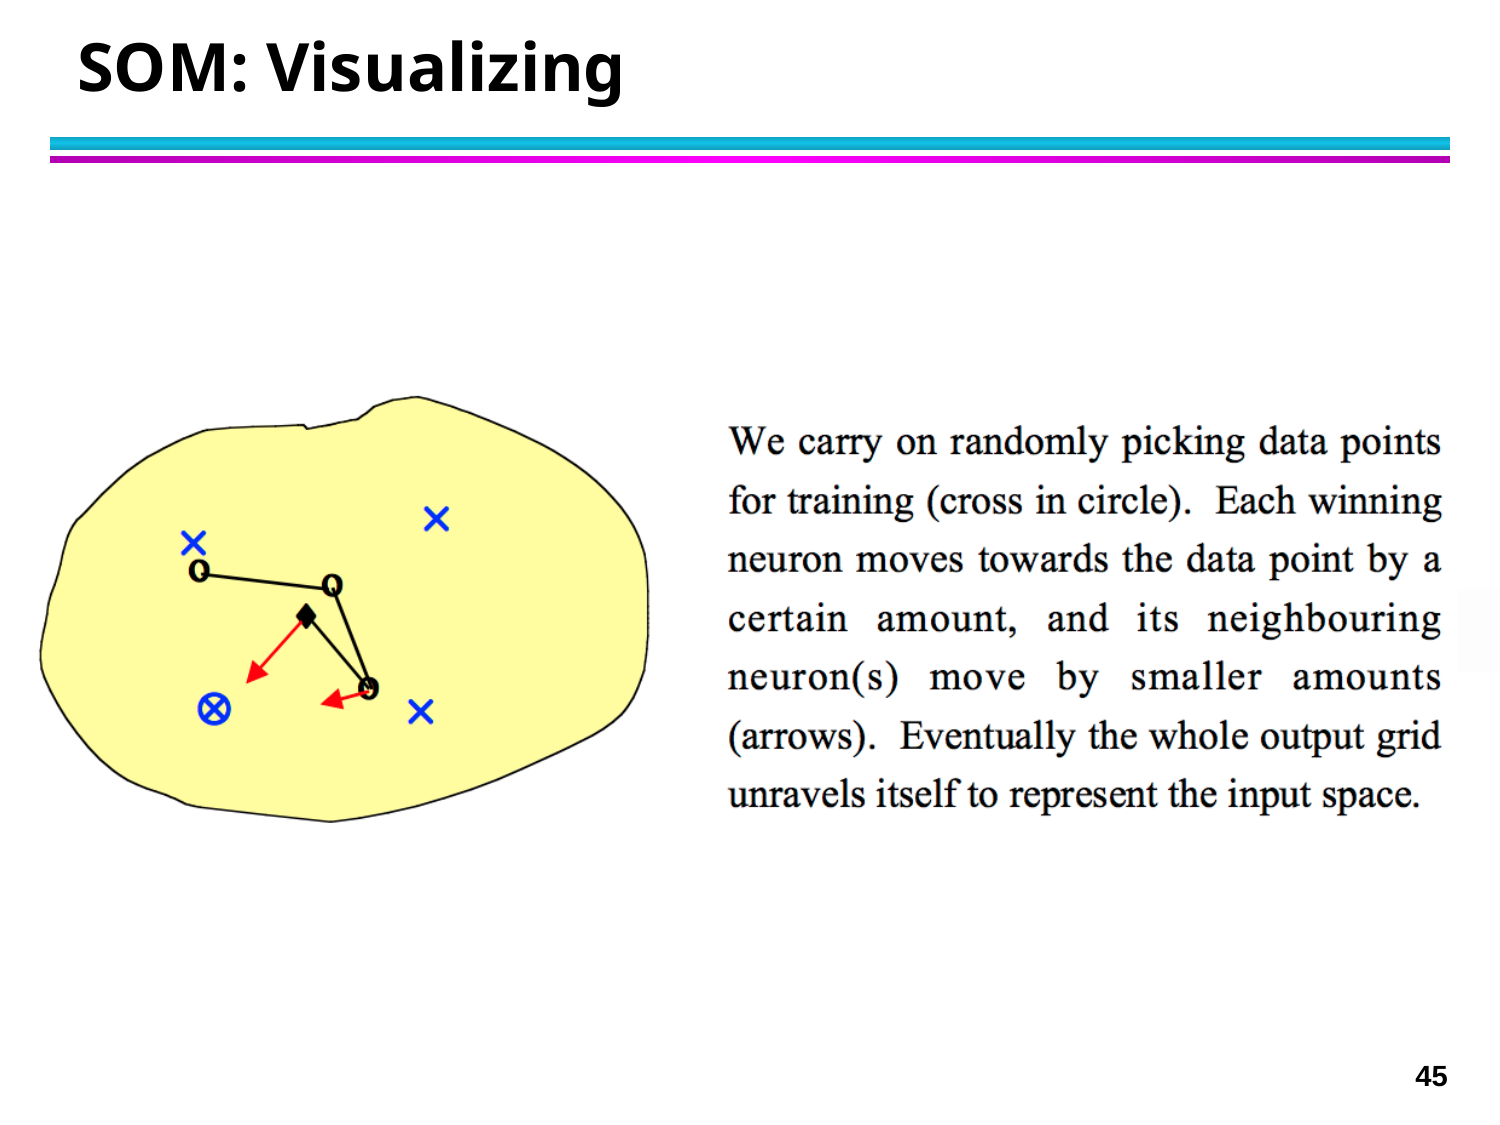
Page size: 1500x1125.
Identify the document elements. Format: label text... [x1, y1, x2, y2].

title SOM: Visualizing [62, 24, 1421, 113]
picture [26, 390, 1500, 835]
